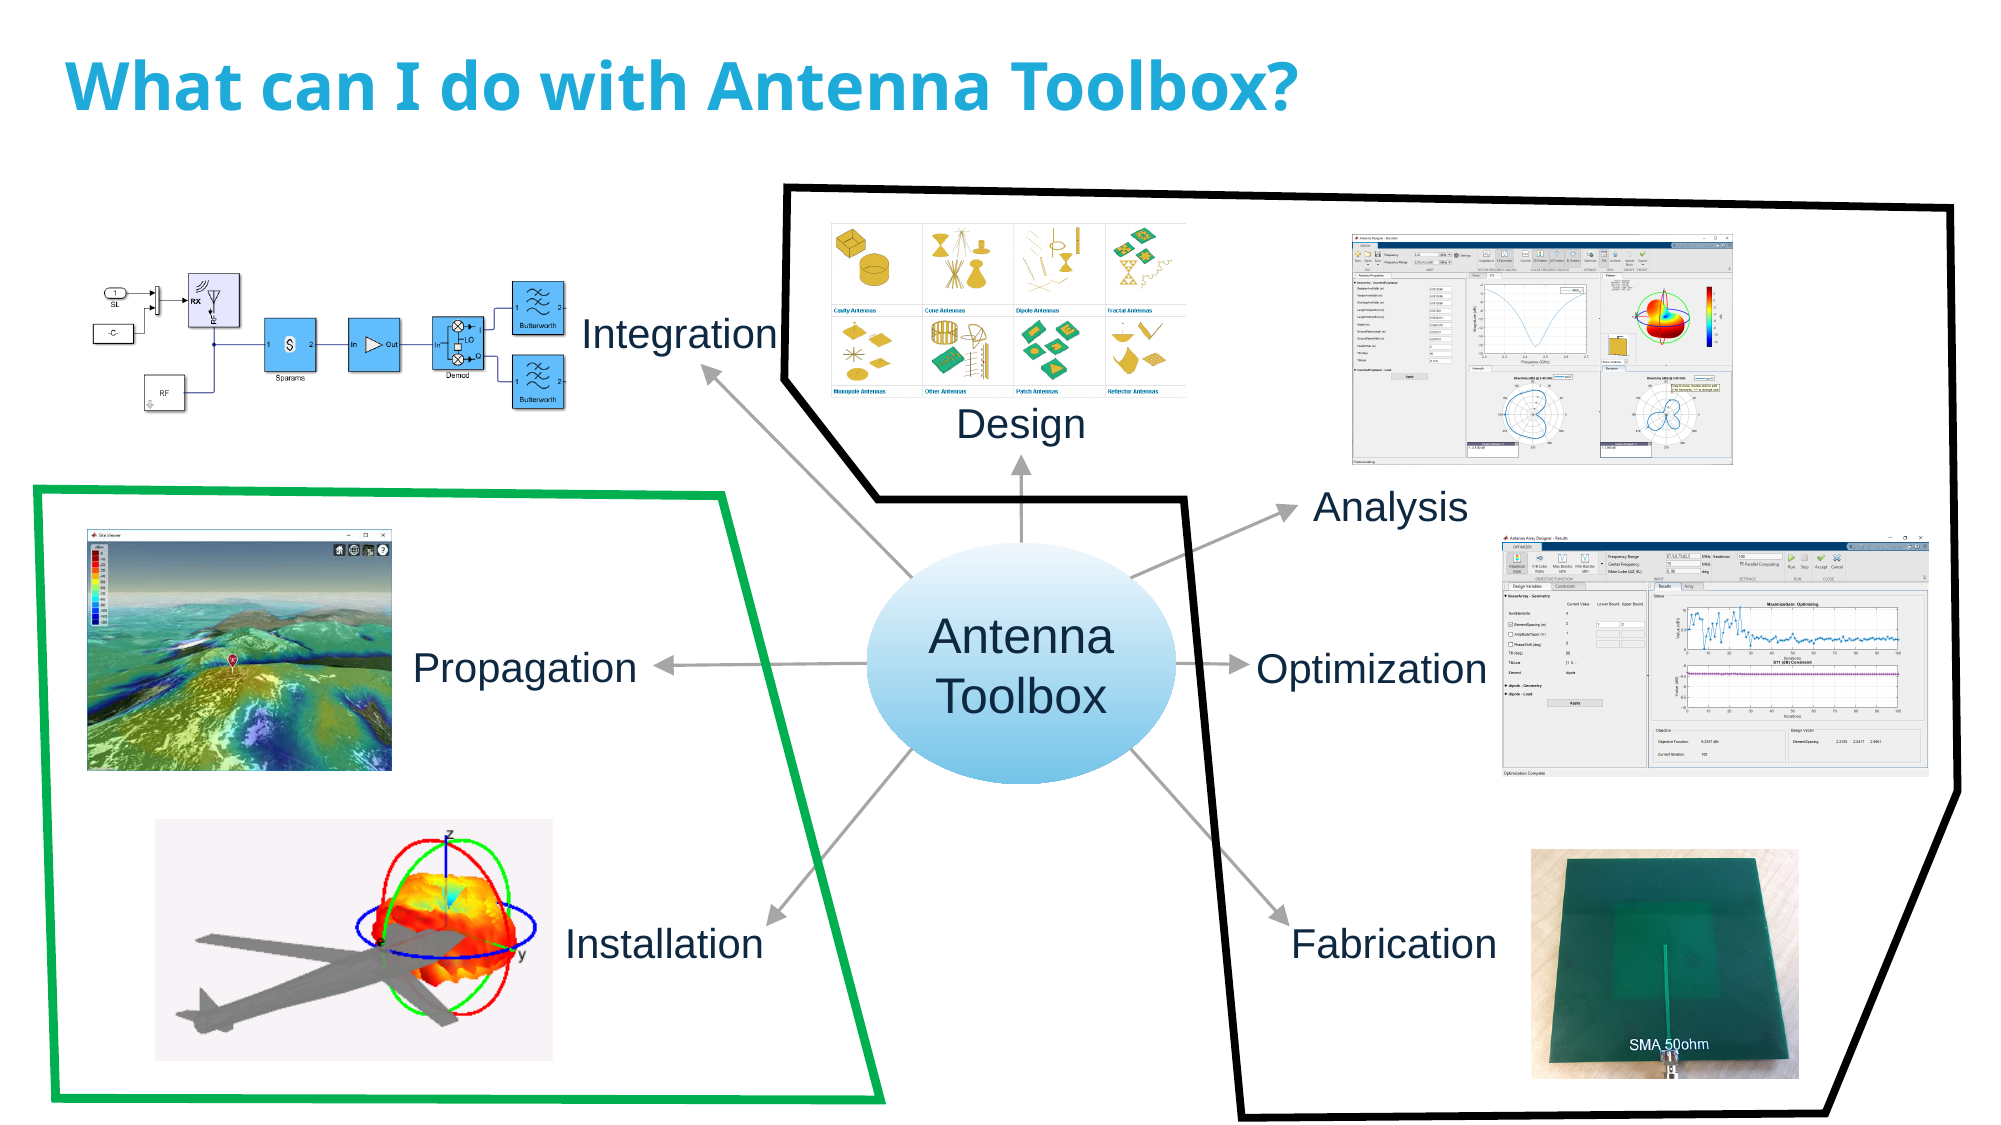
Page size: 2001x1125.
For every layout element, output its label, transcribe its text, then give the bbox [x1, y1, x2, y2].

text_box [785, 201, 1960, 1120]
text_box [86, 528, 868, 772]
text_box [85, 220, 913, 579]
text_box [35, 487, 883, 1102]
text_box What can I do with Antenna Toolbox? [50, 45, 1658, 207]
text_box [913, 221, 1187, 544]
text_box Antenna Toolbox [868, 544, 1175, 786]
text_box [1130, 234, 1734, 579]
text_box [1175, 534, 1929, 777]
text_box [1658, 190, 1730, 202]
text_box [1130, 748, 1800, 1080]
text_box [155, 748, 913, 1062]
